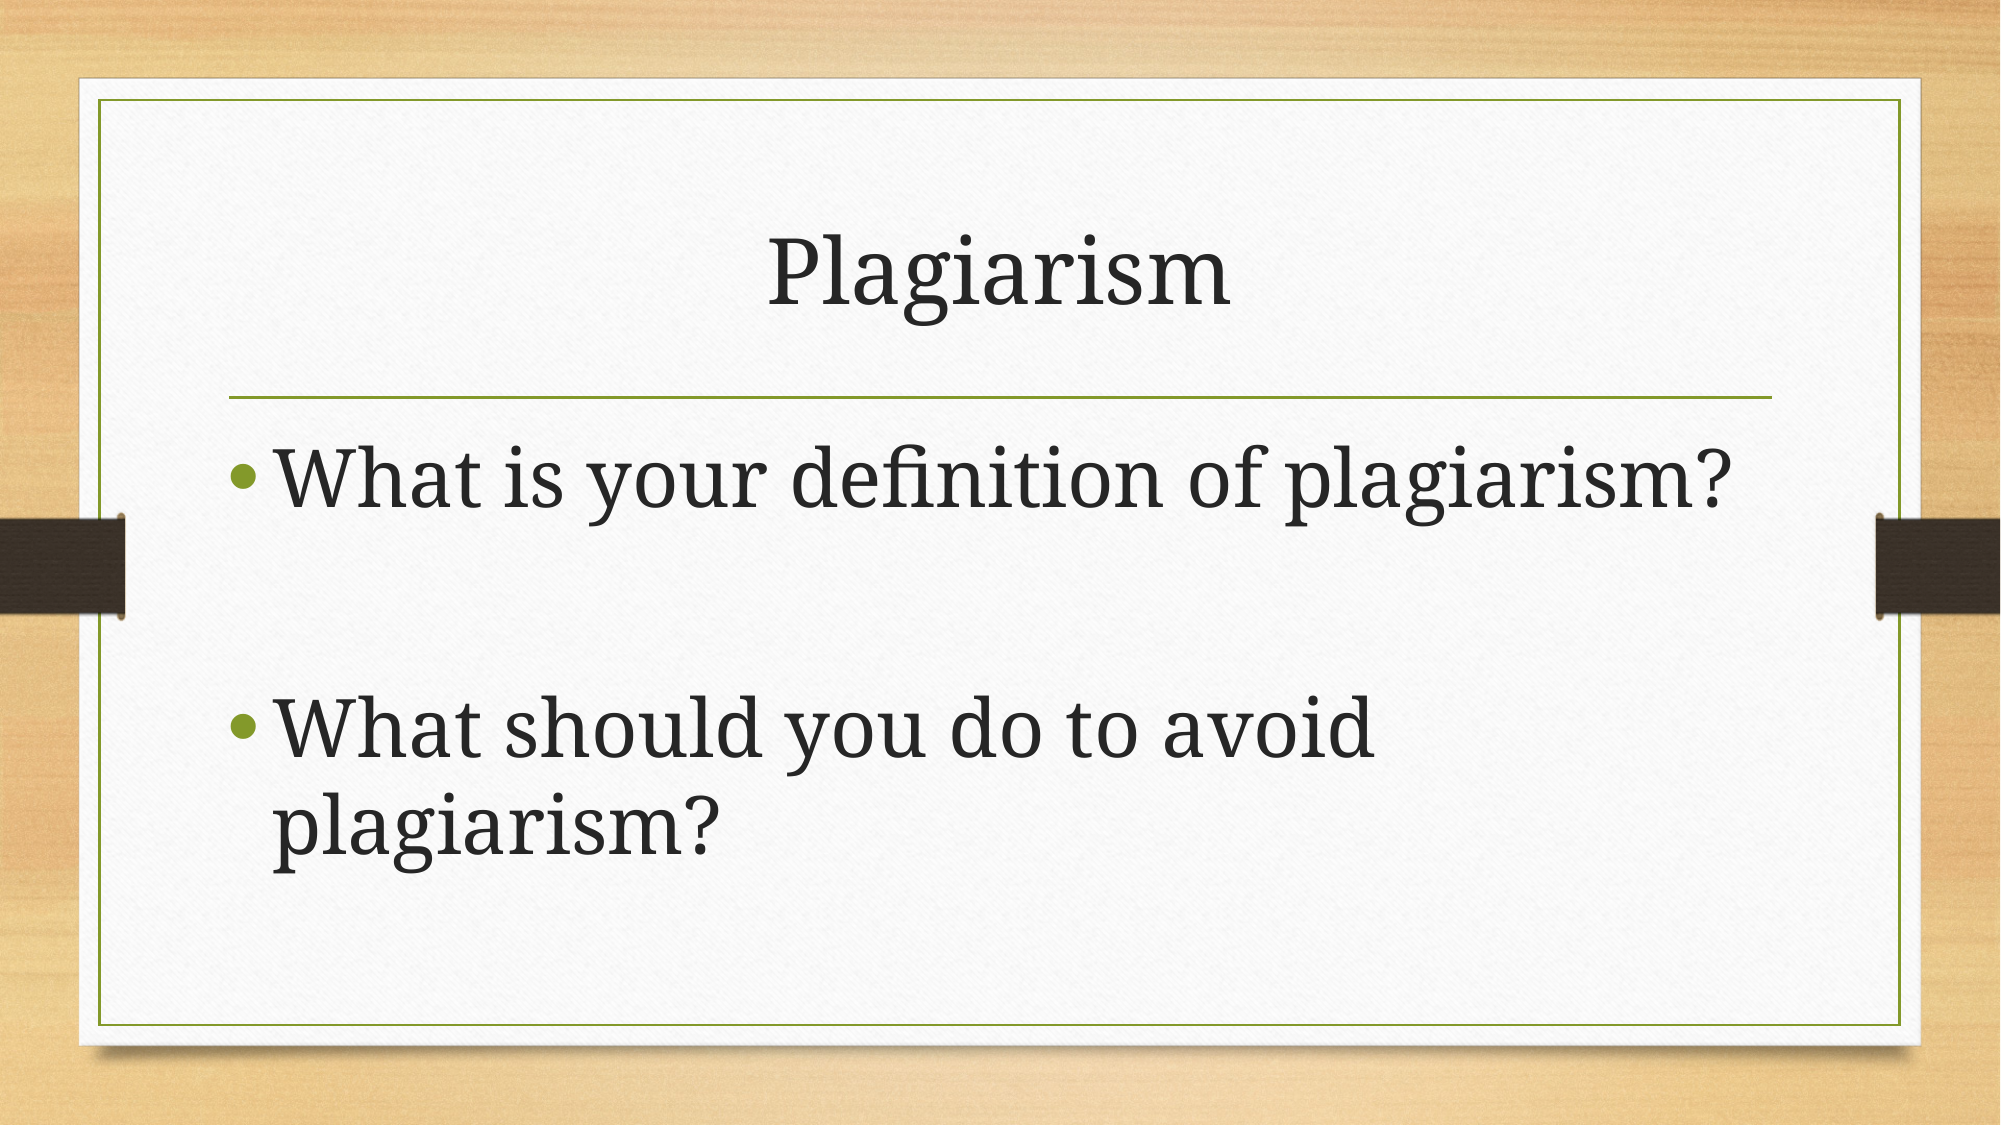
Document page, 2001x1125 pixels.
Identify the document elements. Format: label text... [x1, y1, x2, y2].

list What is your definition of plagiarism? What should you do to avoid plagiarism? [212, 419, 1788, 964]
title Plagiarism [212, 161, 1788, 375]
picture [0, 0, 2001, 1125]
